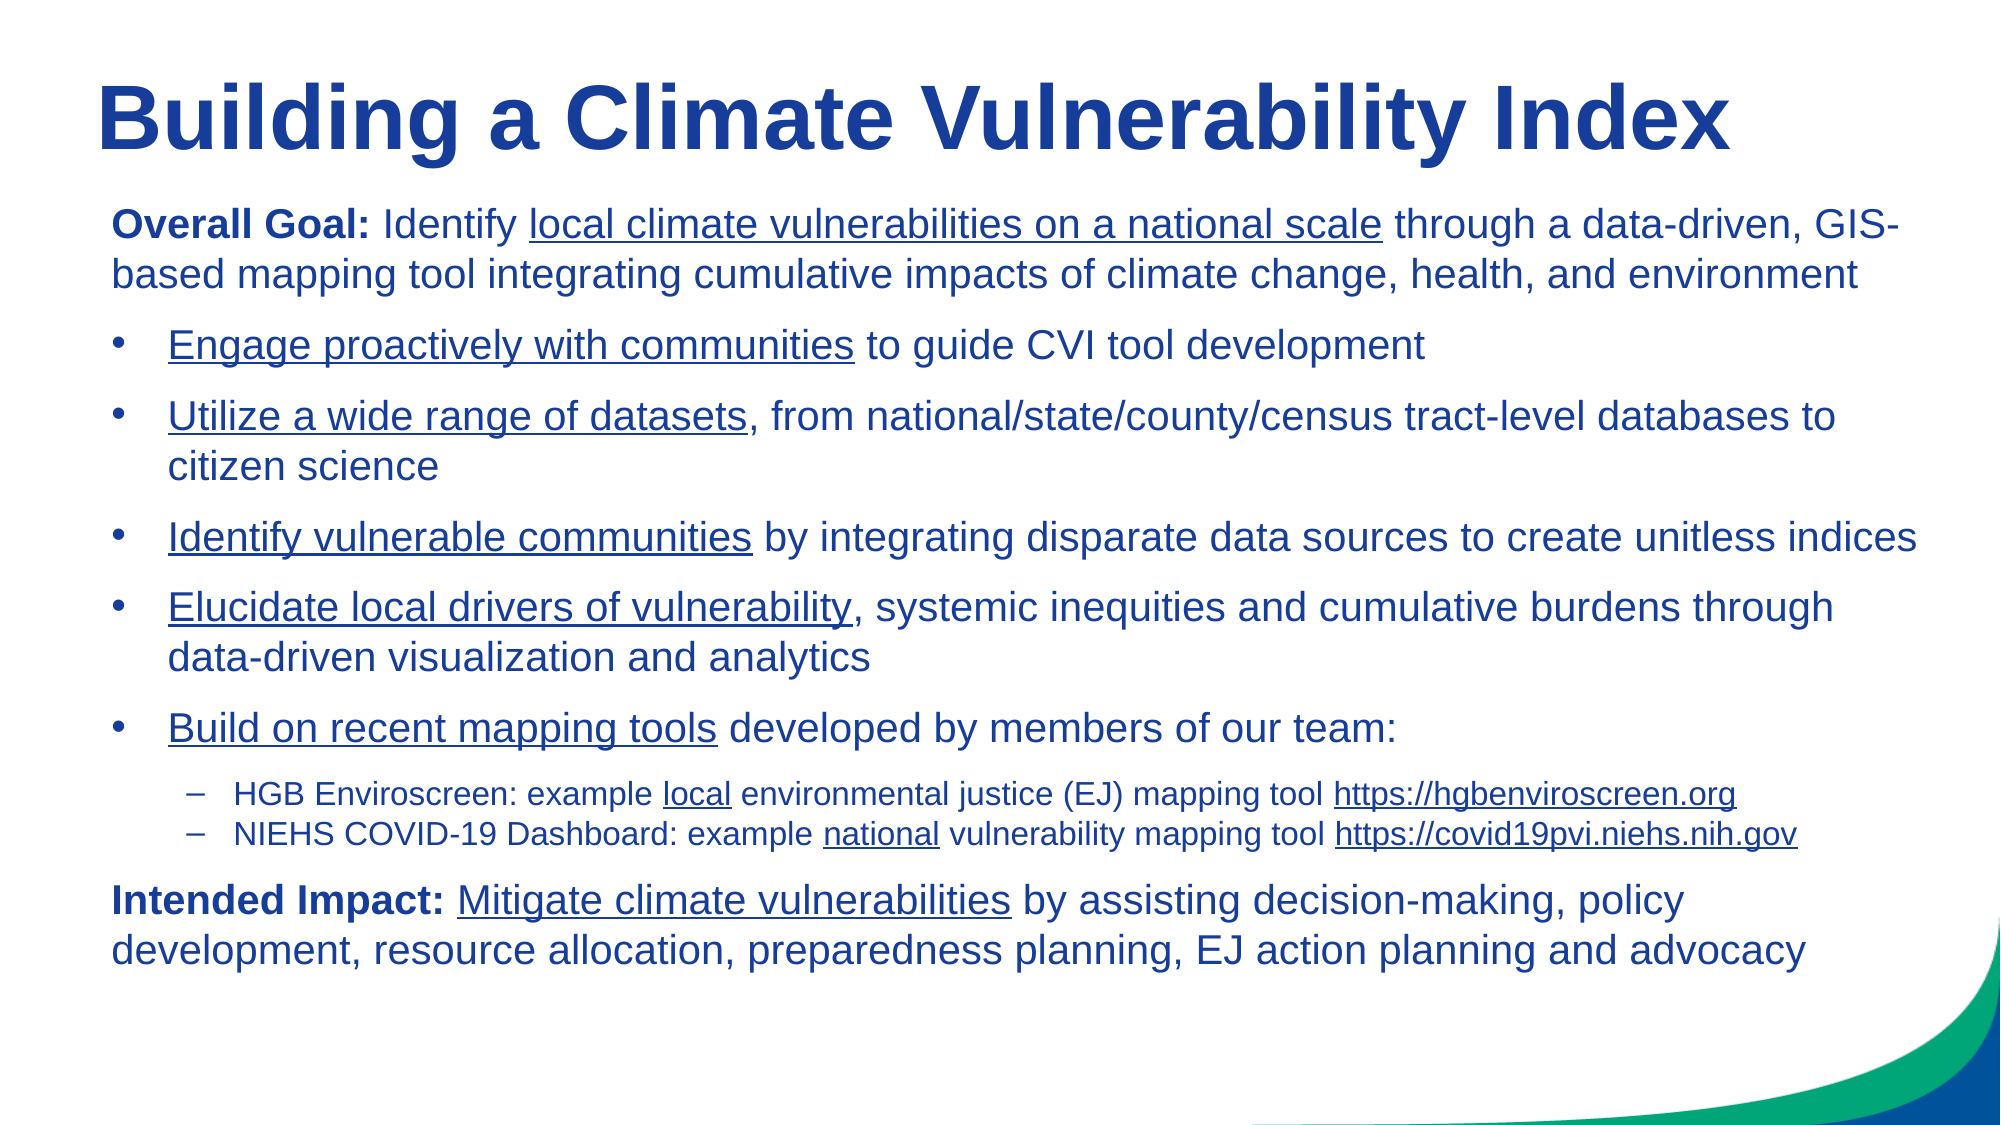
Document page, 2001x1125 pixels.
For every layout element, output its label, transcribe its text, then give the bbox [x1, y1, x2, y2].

text_box Overall Goal: Identify local climate vulnerabilities on a national scale through a data-driven, GIS-based mapping tool integrating cumulative impacts of climate change, health, and environment Engage proactively with communities to guide CVI tool development Utilize a wide range of datasets, from national/state/county/census tract-level databases to citizen science Identify vulnerable communities by integrating disparate data sources to create unitless indices Elucidate local drivers of vulnerability, systemic inequities and cumulative burdens through data-driven visualization and analytics Build on recent mapping tools developed by members of our team: HGB Enviroscreen: example local environmental justice (EJ) mapping tool https://hgbenviroscreen.org NIEHS COVID-19 Dashboard: example national vulnerability mapping tool https://covid19pvi.niehs.nih.gov Intended Impact: Mitigate climate vulnerabilities by assisting decision-making, policy development, resource allocation, preparedness planning, EJ action planning and advocacy [96, 189, 1937, 981]
text_box Building a Climate Vulnerability Index [96, 58, 1870, 171]
picture [1252, 912, 2000, 1125]
